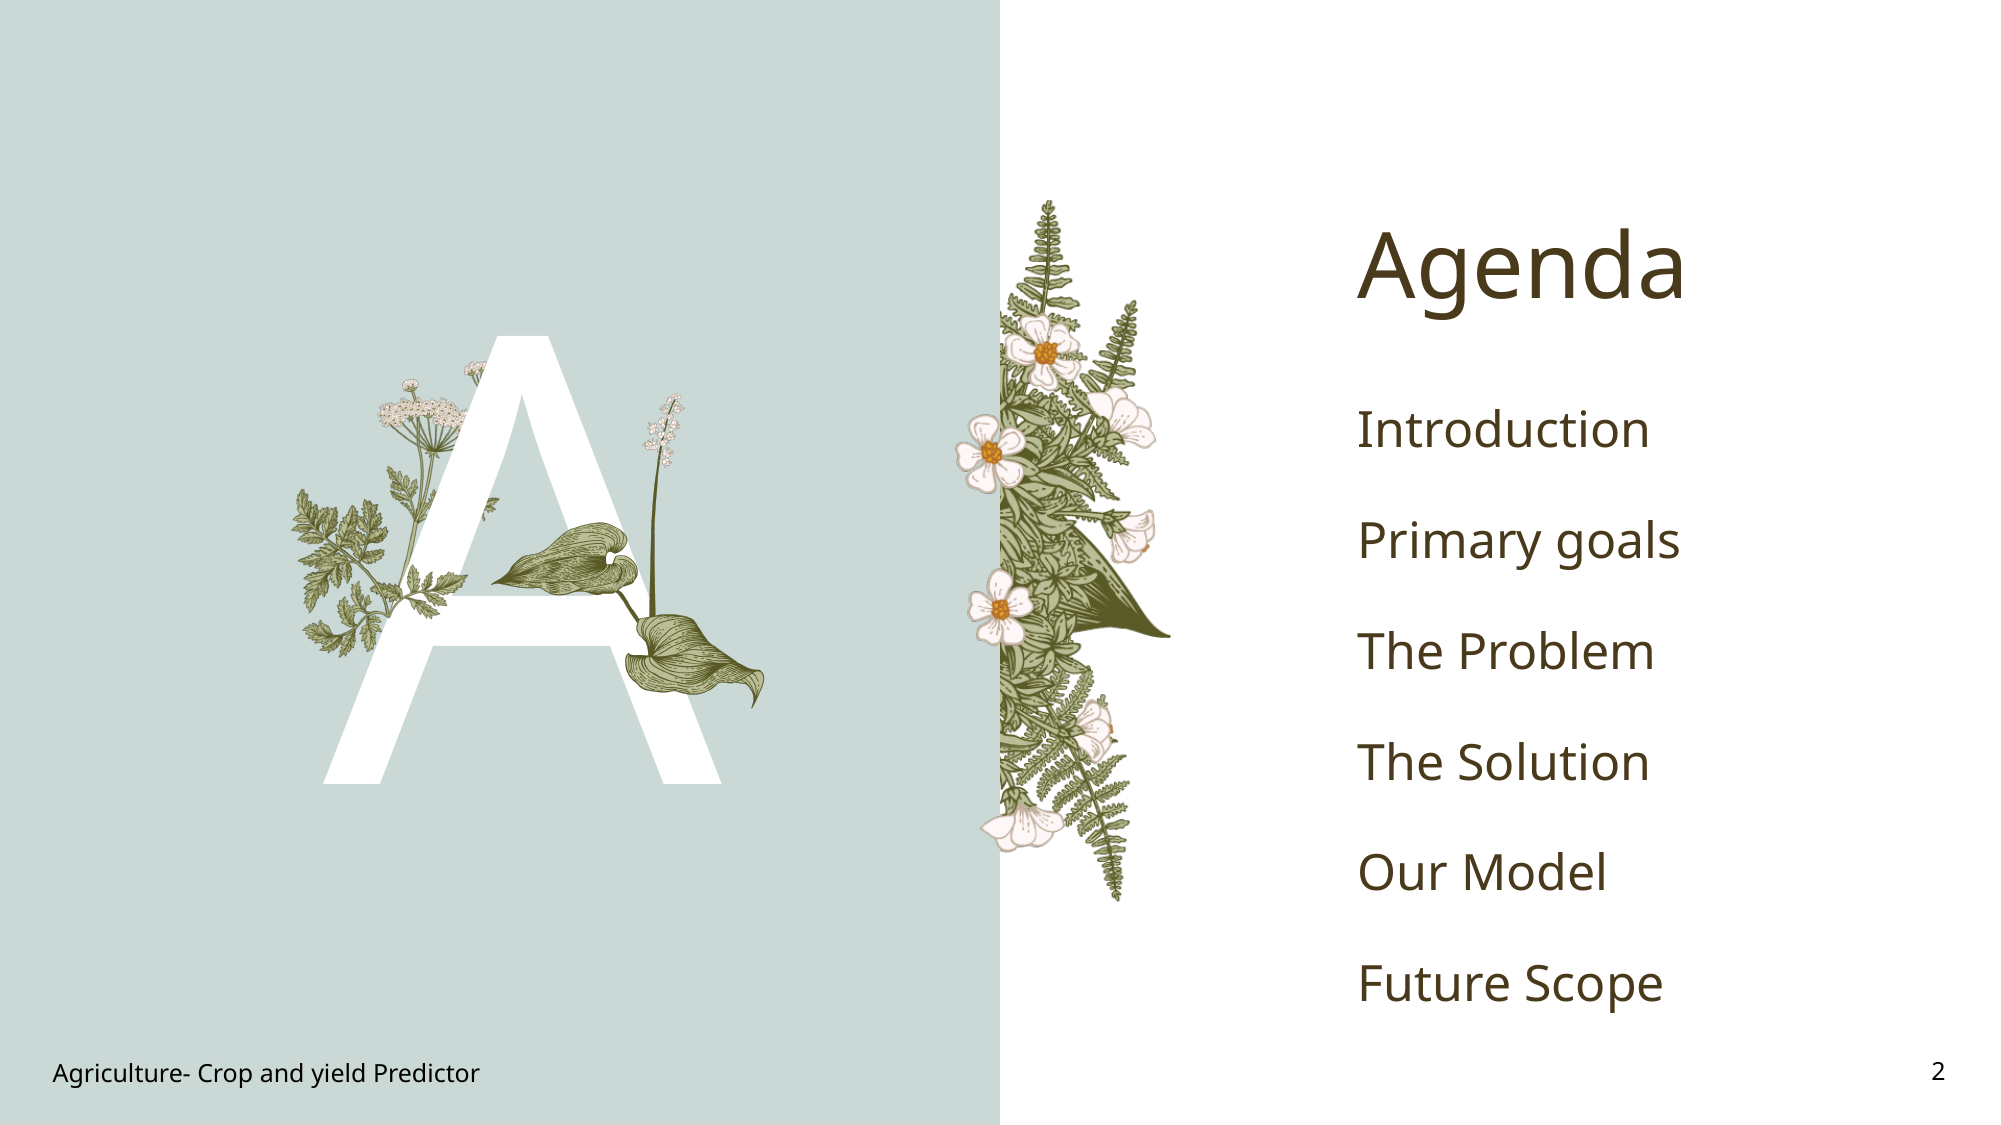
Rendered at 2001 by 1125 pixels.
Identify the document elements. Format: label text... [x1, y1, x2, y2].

title Agenda [1342, 160, 1958, 360]
list Introduction Primary goals The Problem The Solution Our Model Future Scope [1342, 360, 1958, 1067]
picture [258, 384, 776, 719]
slide_number ‹#› [1510, 1042, 1961, 1103]
picture [947, 190, 1186, 912]
list A [201, 233, 845, 930]
footer Agriculture- Crop and yield Predictor [37, 1042, 713, 1103]
